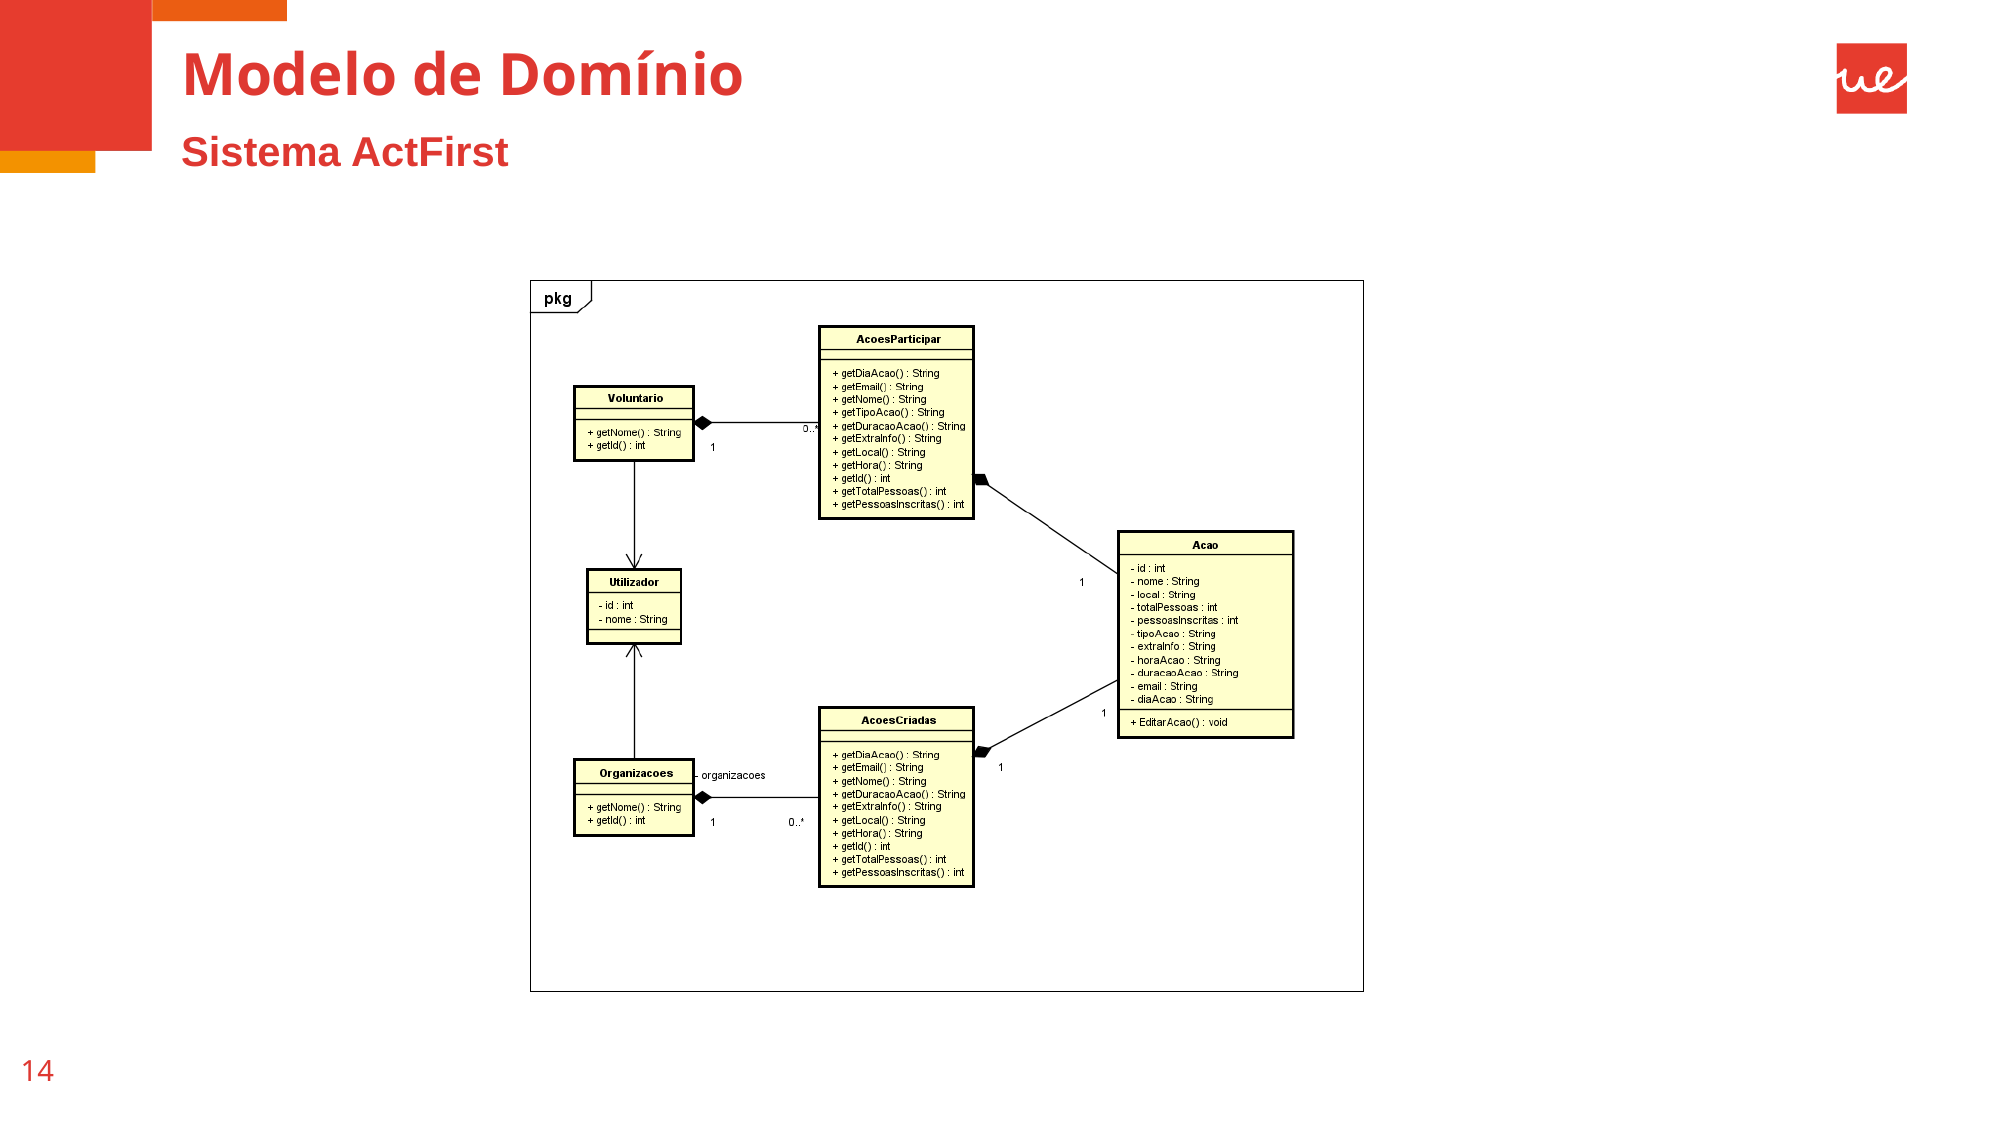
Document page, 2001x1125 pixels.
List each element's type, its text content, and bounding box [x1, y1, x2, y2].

slide_number 14 [2, 1044, 73, 1105]
picture [1826, 34, 1916, 123]
picture [0, 0, 287, 174]
subtitle Sistema ActFirst [166, 122, 1728, 186]
picture [517, 267, 1376, 1003]
title Modelo de Domínio [166, 38, 1728, 106]
